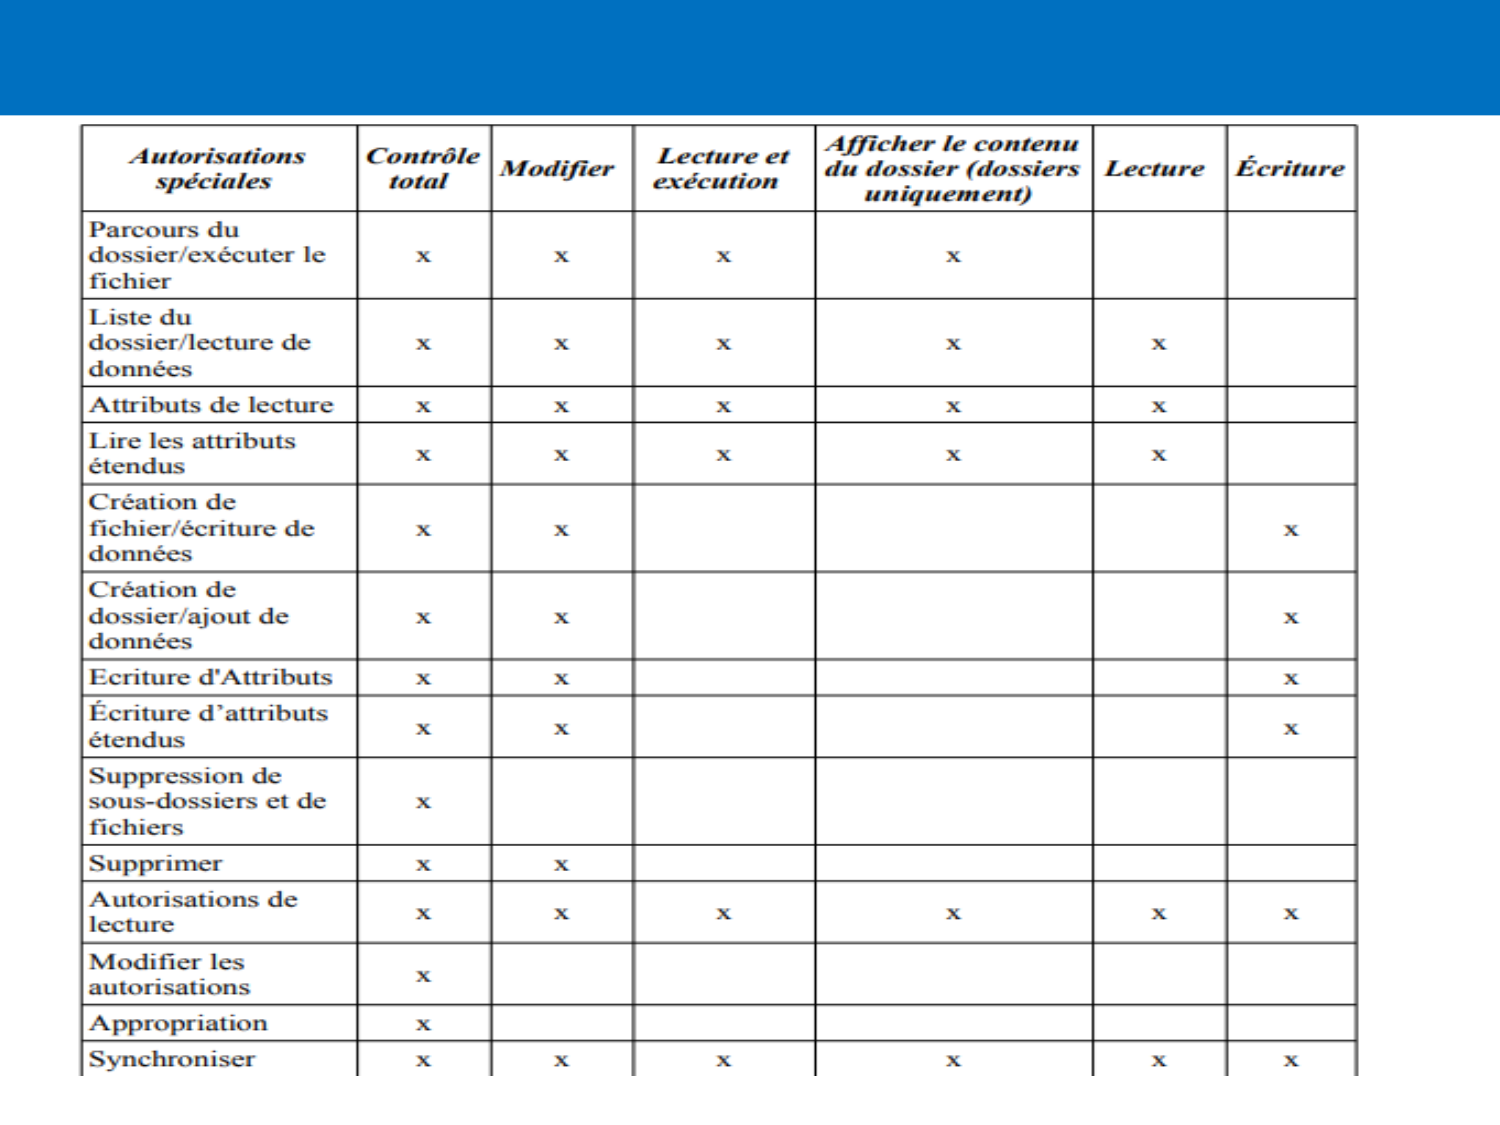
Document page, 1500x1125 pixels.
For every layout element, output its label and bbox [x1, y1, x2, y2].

picture [75, 123, 1370, 1076]
